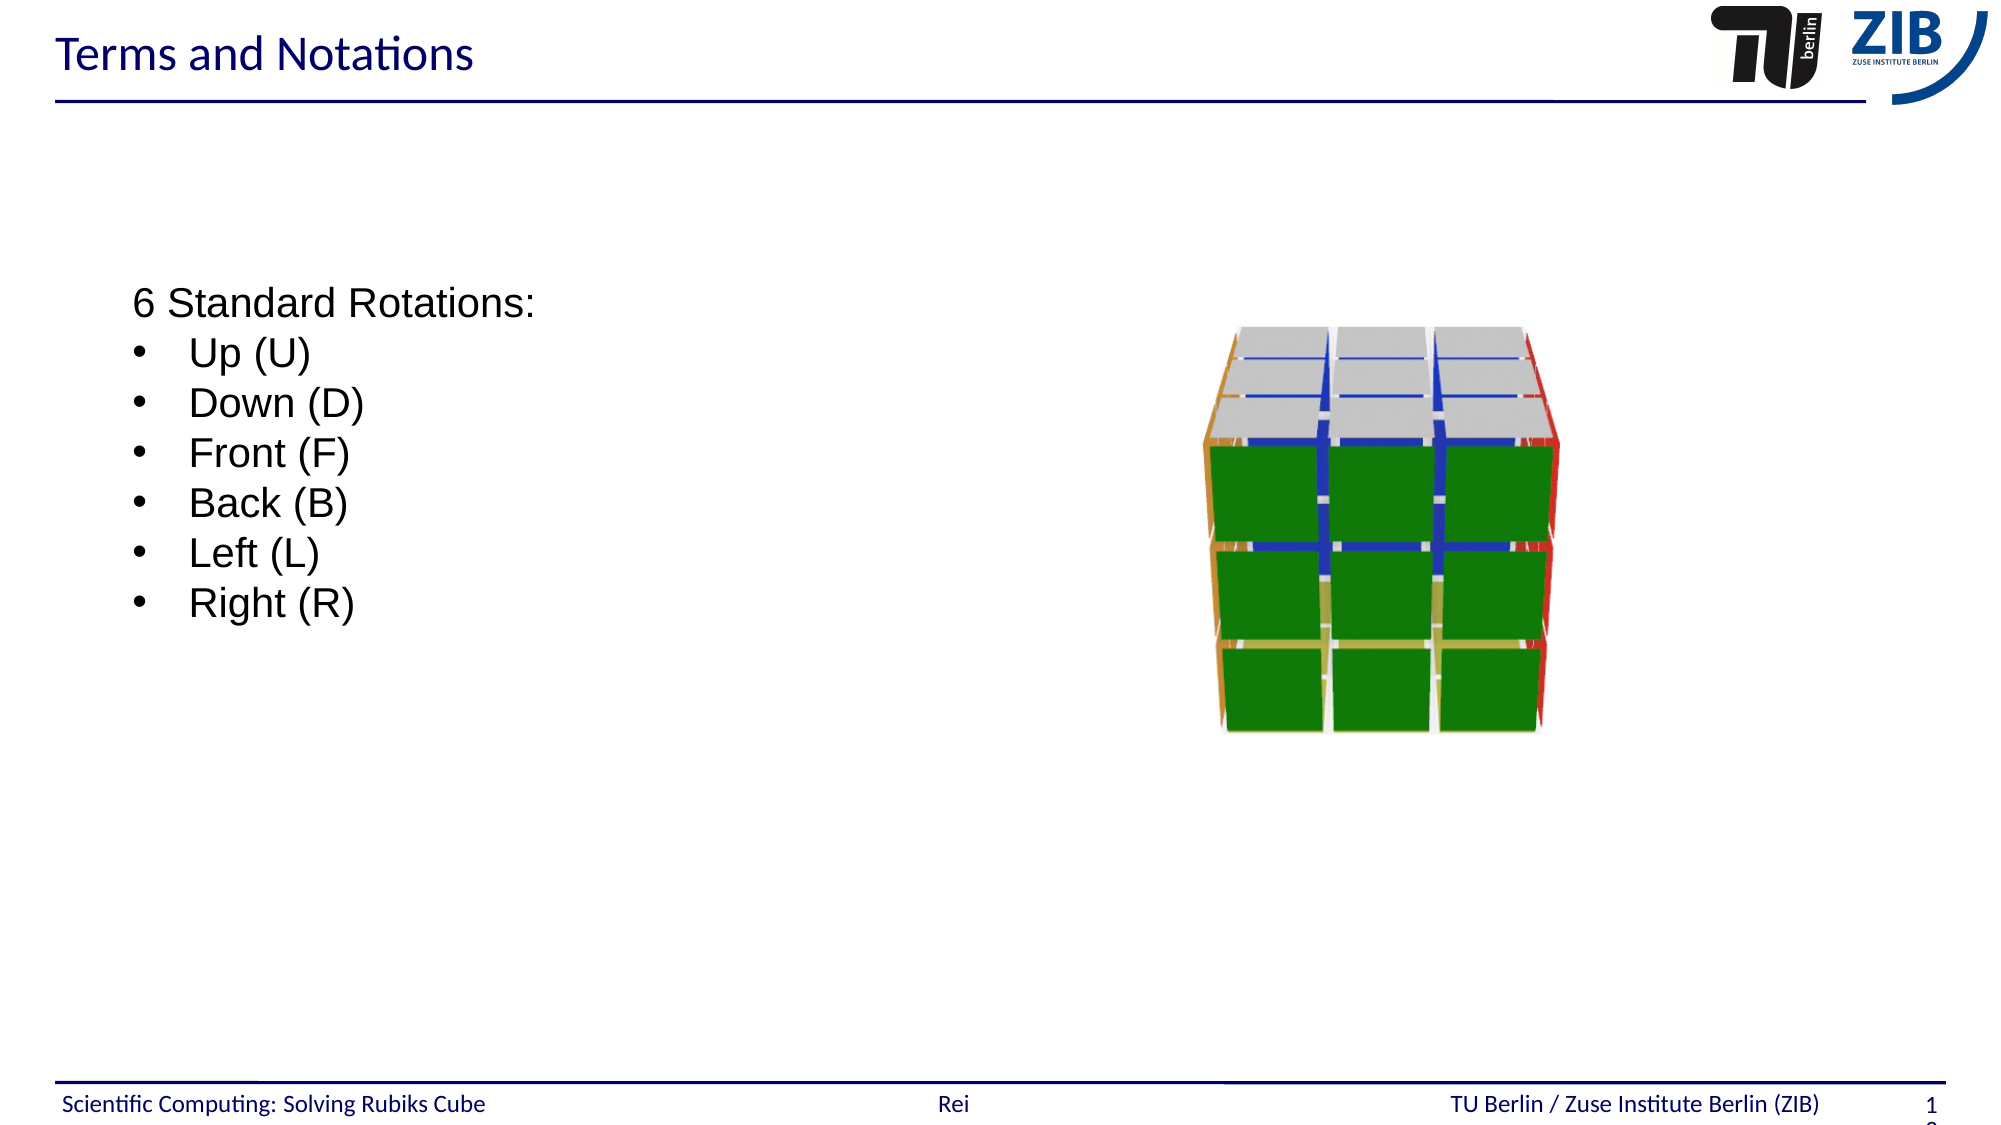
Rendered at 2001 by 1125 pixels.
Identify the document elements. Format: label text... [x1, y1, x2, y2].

title Terms and Notations [54, 0, 1694, 82]
text_box Scientific Computing: Solving Rubiks Cube Rei TU Berlin / Zuse Institute Berlin (ZIB) [47, 1072, 1984, 1125]
picture [1850, 7, 1989, 106]
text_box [1174, 276, 1590, 771]
picture [1711, 6, 1822, 89]
text_box 6 Standard Rotations: Up (U) Down (D) Front (F) Back (B) Left (L) Right (R) [132, 276, 537, 627]
